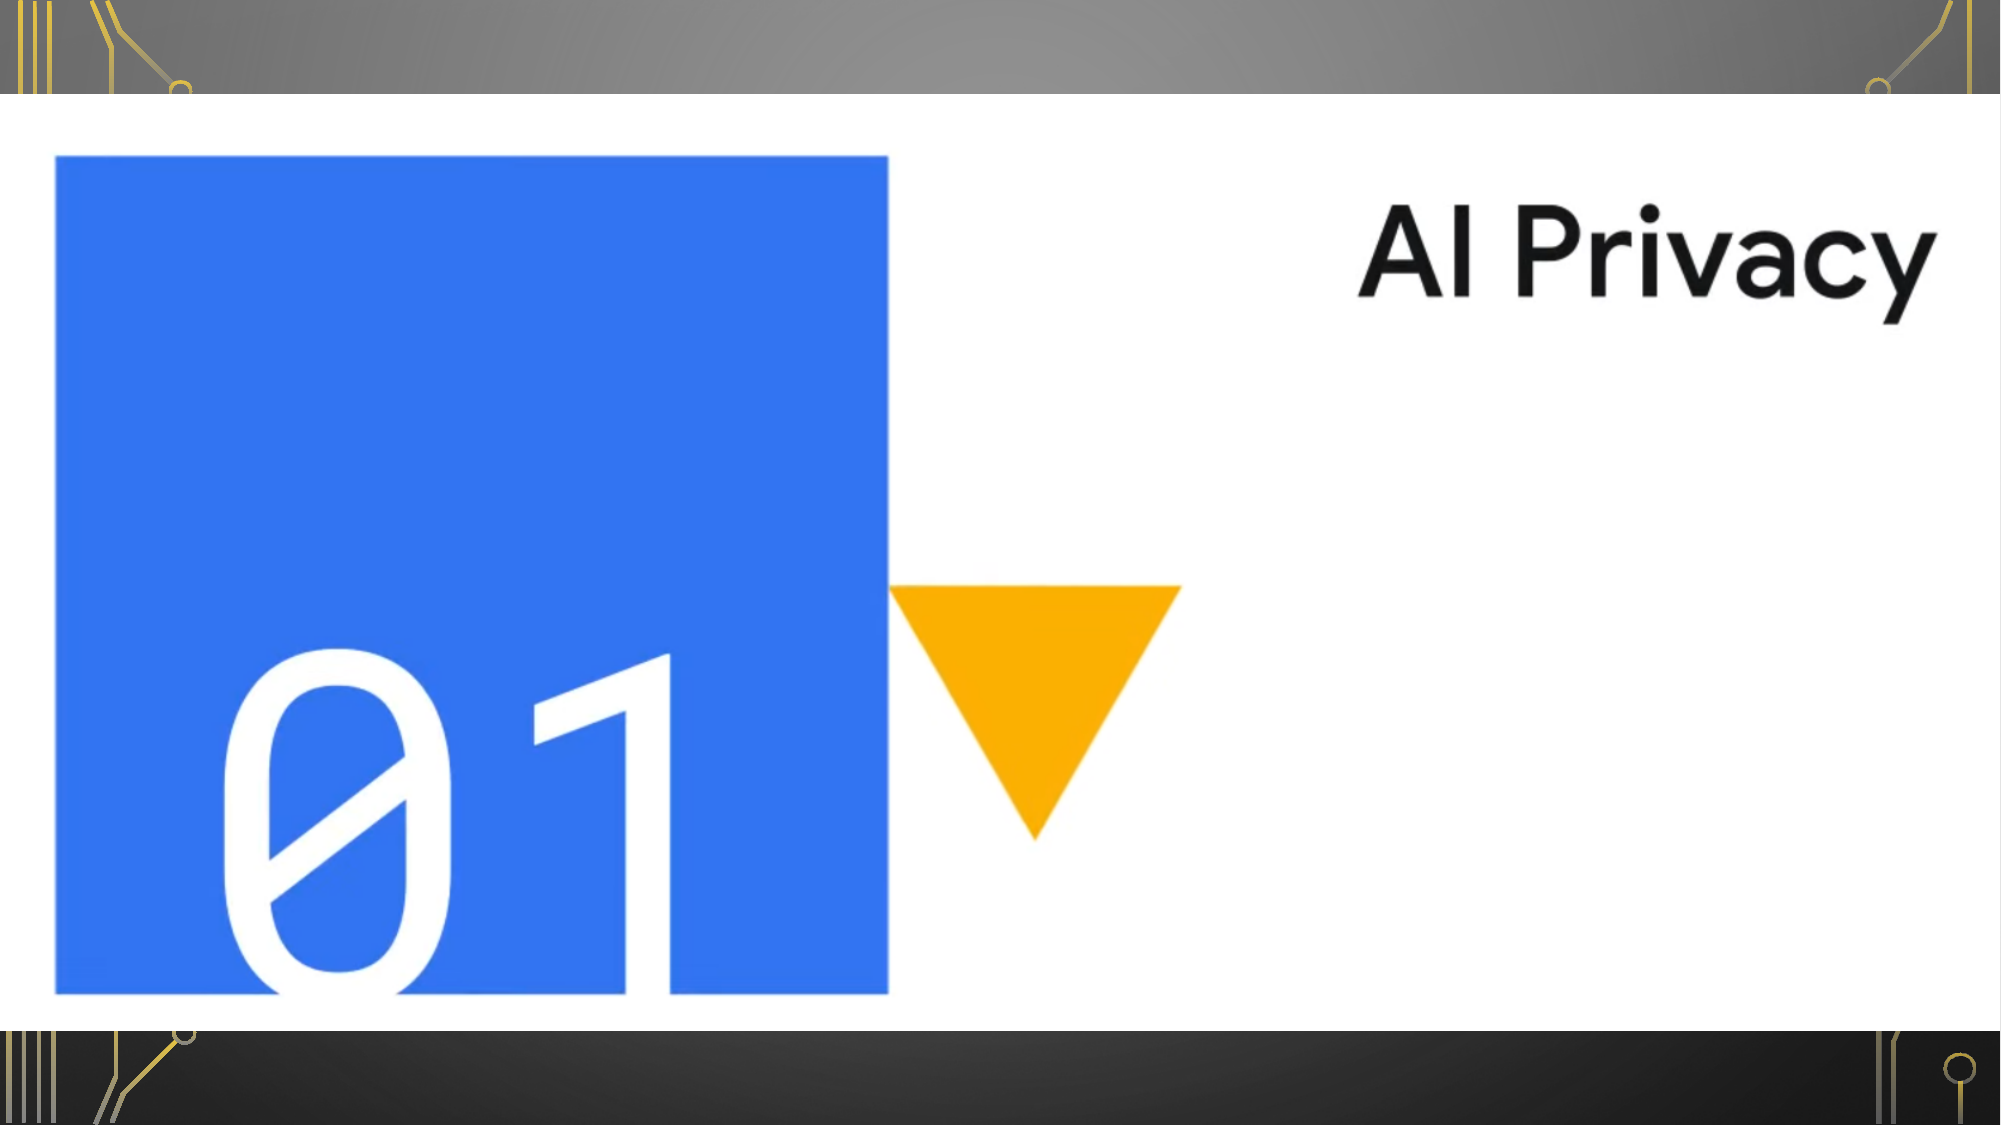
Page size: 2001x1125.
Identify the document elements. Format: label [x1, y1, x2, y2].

picture [0, 94, 2000, 1031]
